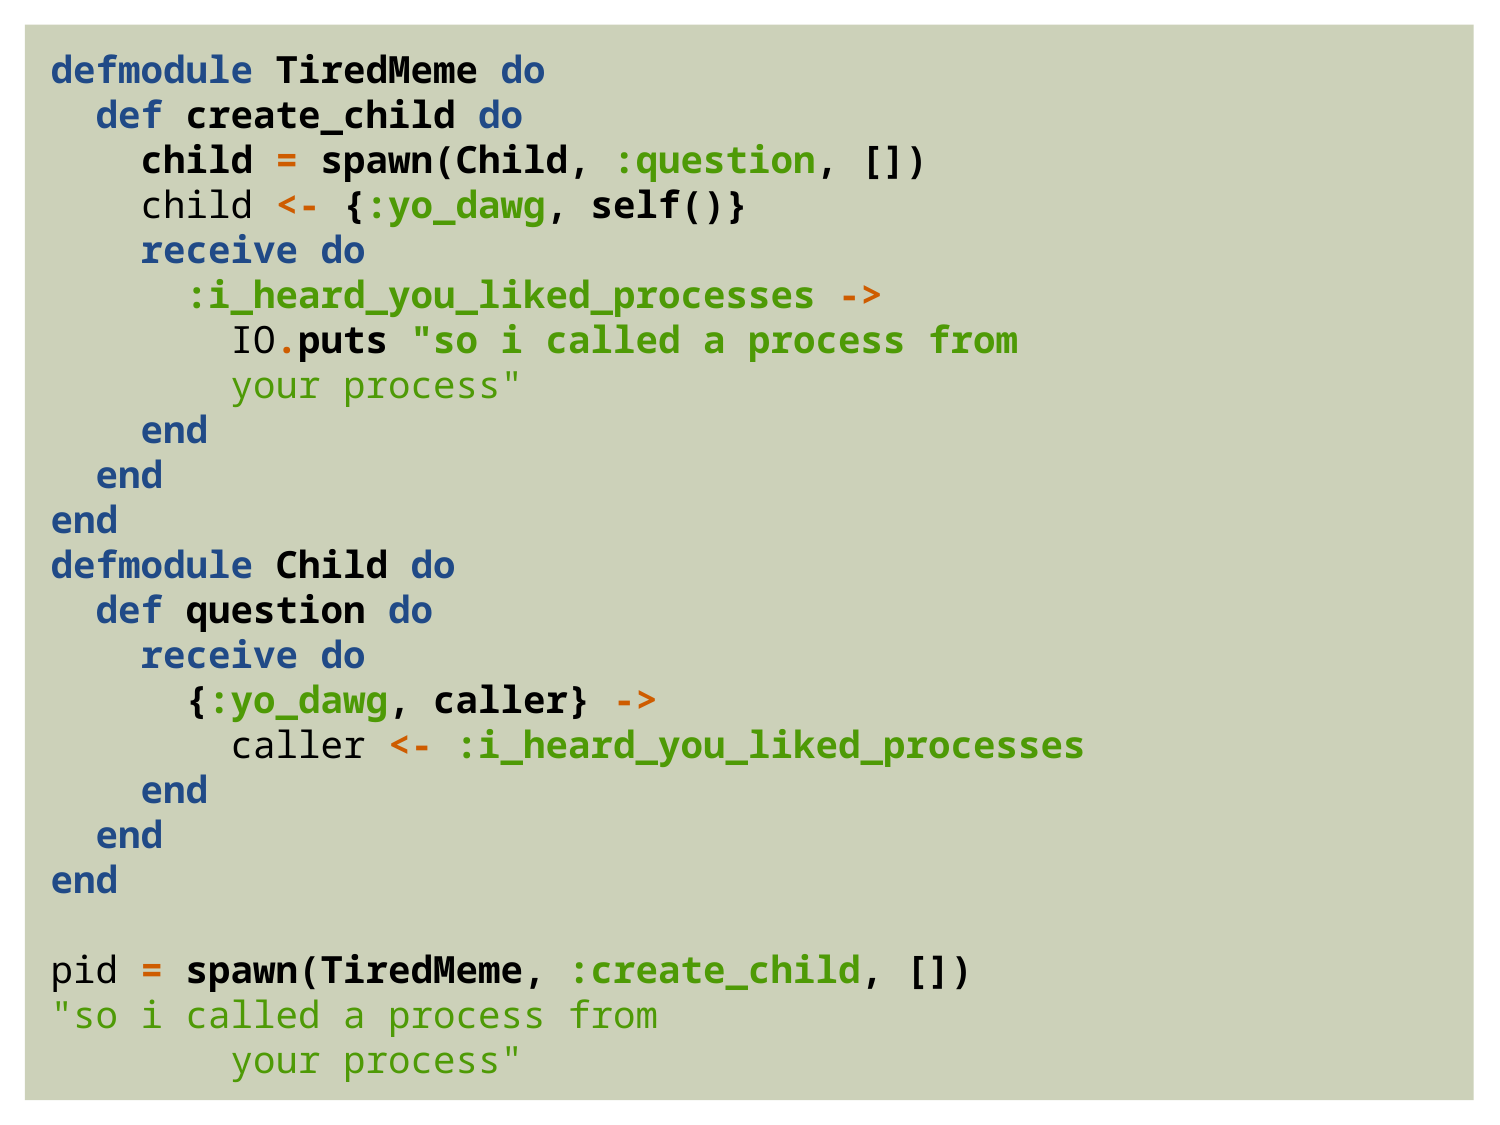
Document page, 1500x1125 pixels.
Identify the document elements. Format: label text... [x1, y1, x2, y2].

text_box defmodule TiredMeme do def create_child do child = spawn(Child, :question, []) child <- {:yo_dawg, self()} receive do :i_heard_you_liked_processes -> IO.puts "so i called a process from your process" end end end defmodule Child do def question do receive do {:yo_dawg, caller} -> caller <- :i_heard_you_liked_processes end end end pid = spawn(TiredMeme, :create_child, []) "so i called a process from your process" [35, 39, 1466, 1125]
